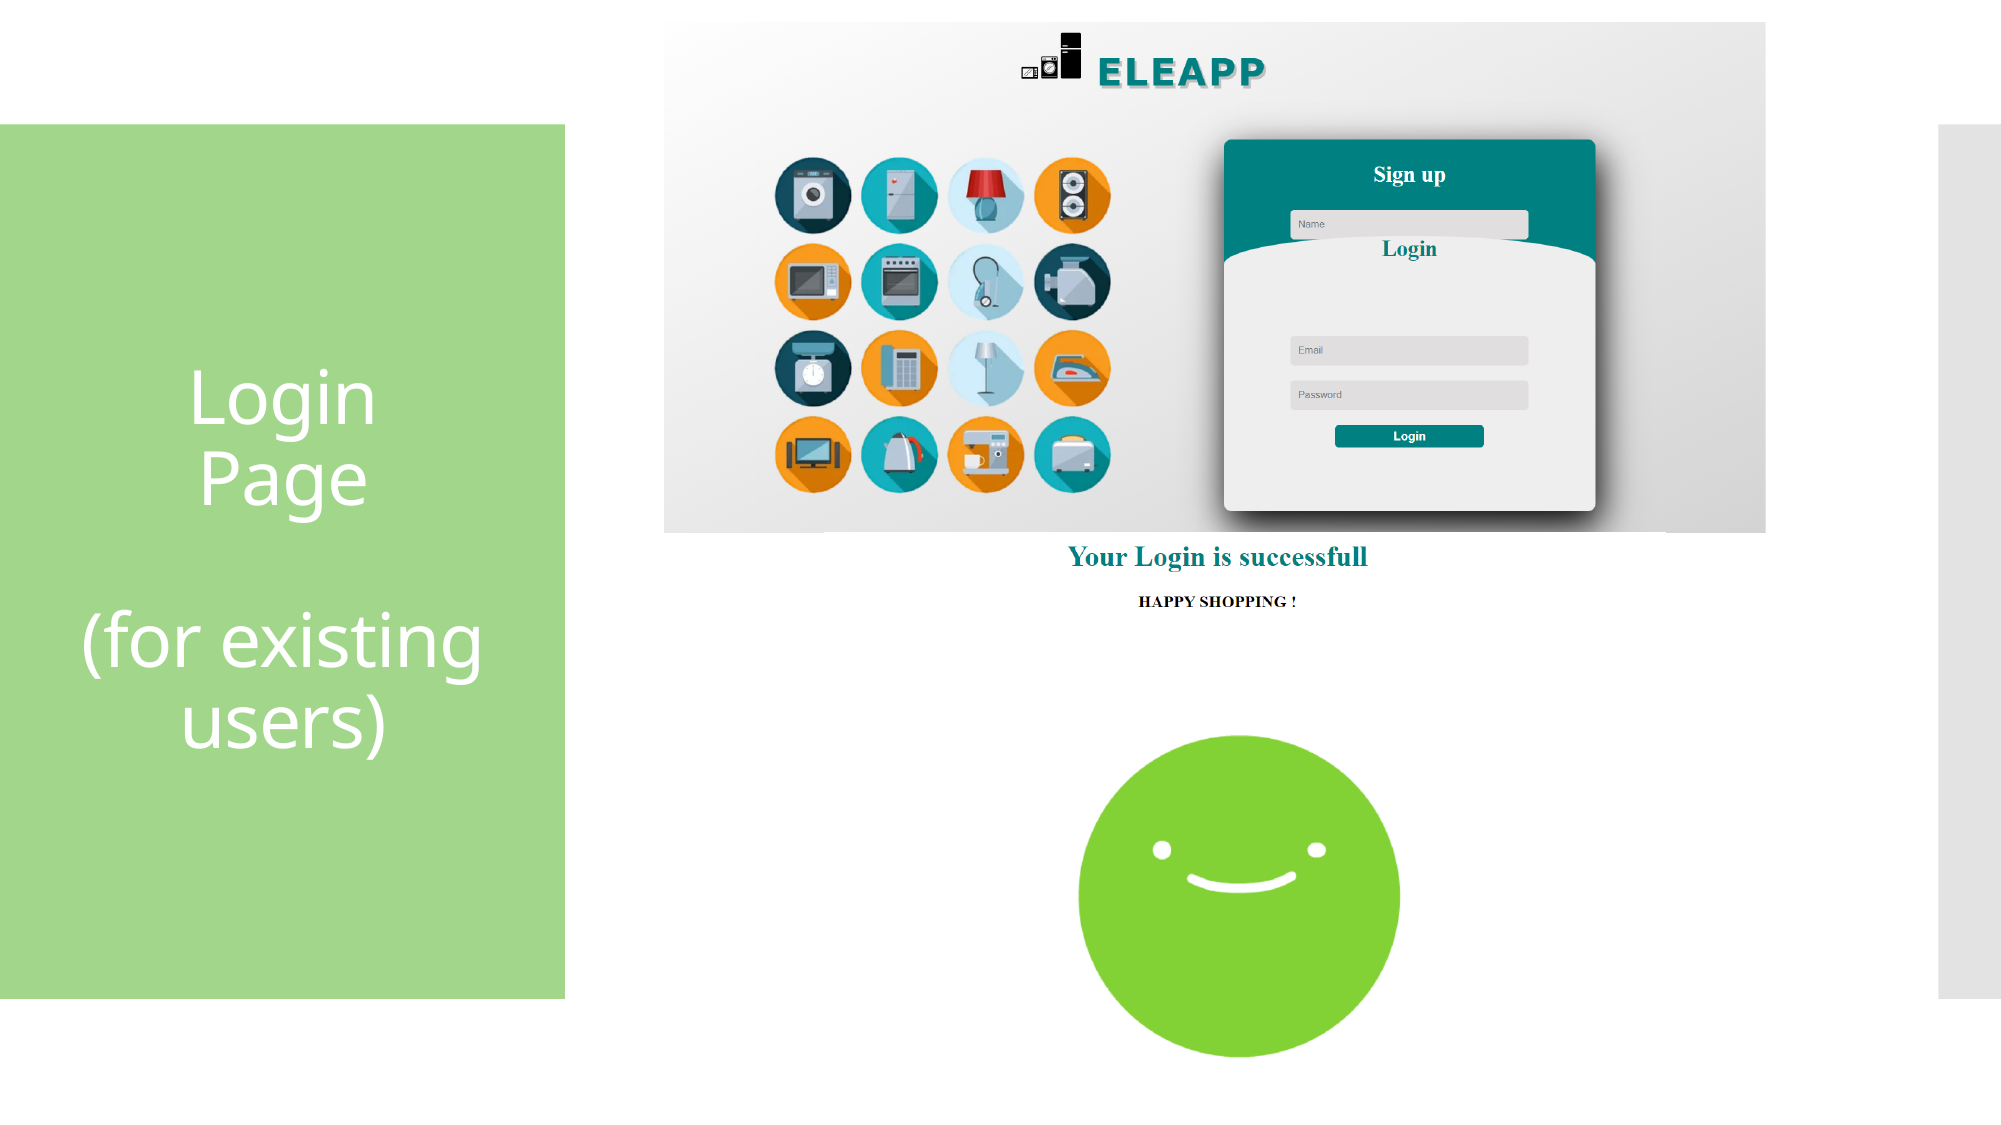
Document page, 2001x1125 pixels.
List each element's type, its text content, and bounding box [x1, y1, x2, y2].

text_box Login Page (for existing users) [41, 185, 525, 940]
picture [663, 21, 1766, 1074]
